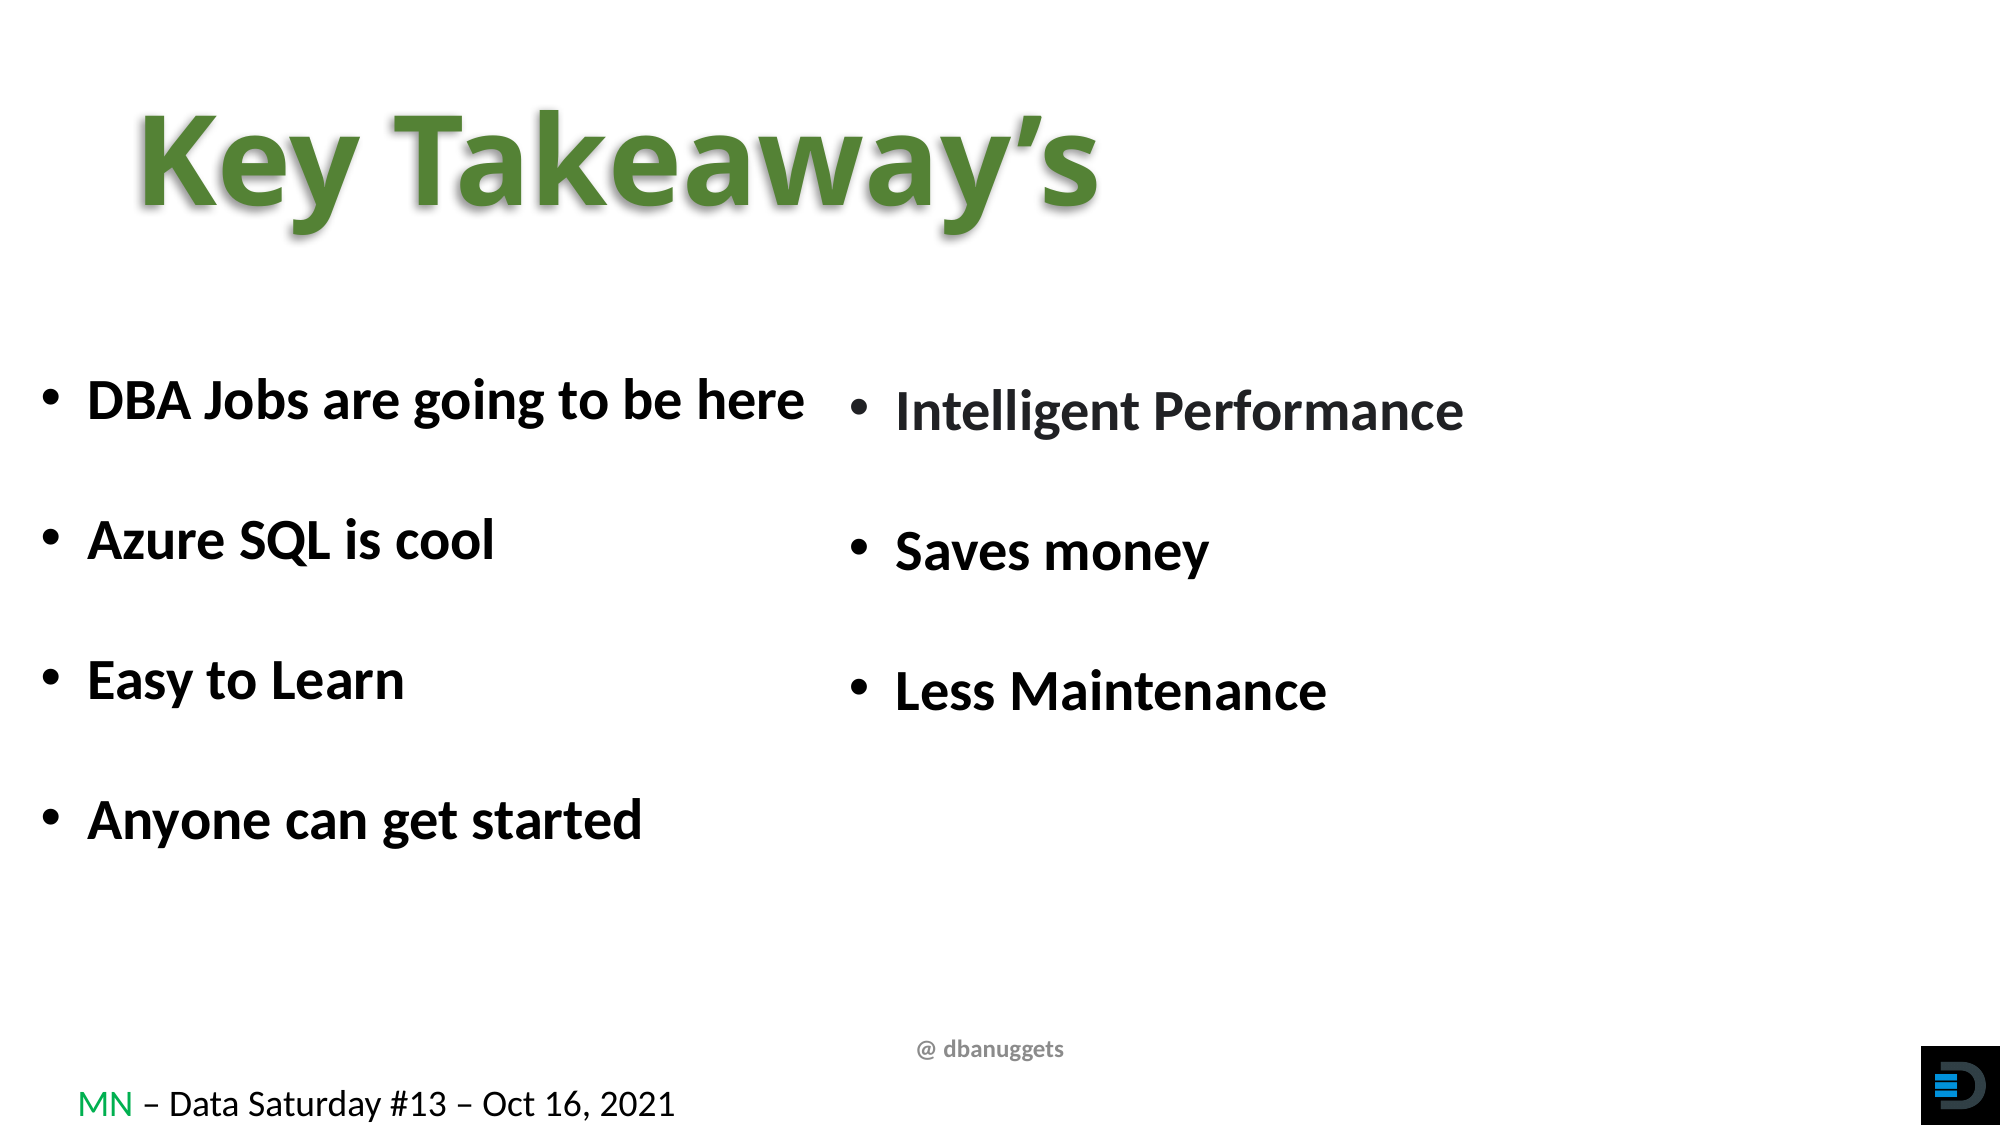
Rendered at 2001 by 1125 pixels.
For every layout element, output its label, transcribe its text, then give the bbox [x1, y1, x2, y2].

footer @ dbanuggets [652, 1017, 1328, 1078]
text_box Key Takeaway’s [120, 73, 2000, 238]
text_box Intelligent Performance Saves money Less Maintenance [834, 364, 1675, 800]
picture [1921, 1046, 2000, 1125]
text_box DBA Jobs are going to be here Azure SQL is cool Easy to Learn Anyone can get started [25, 354, 867, 929]
